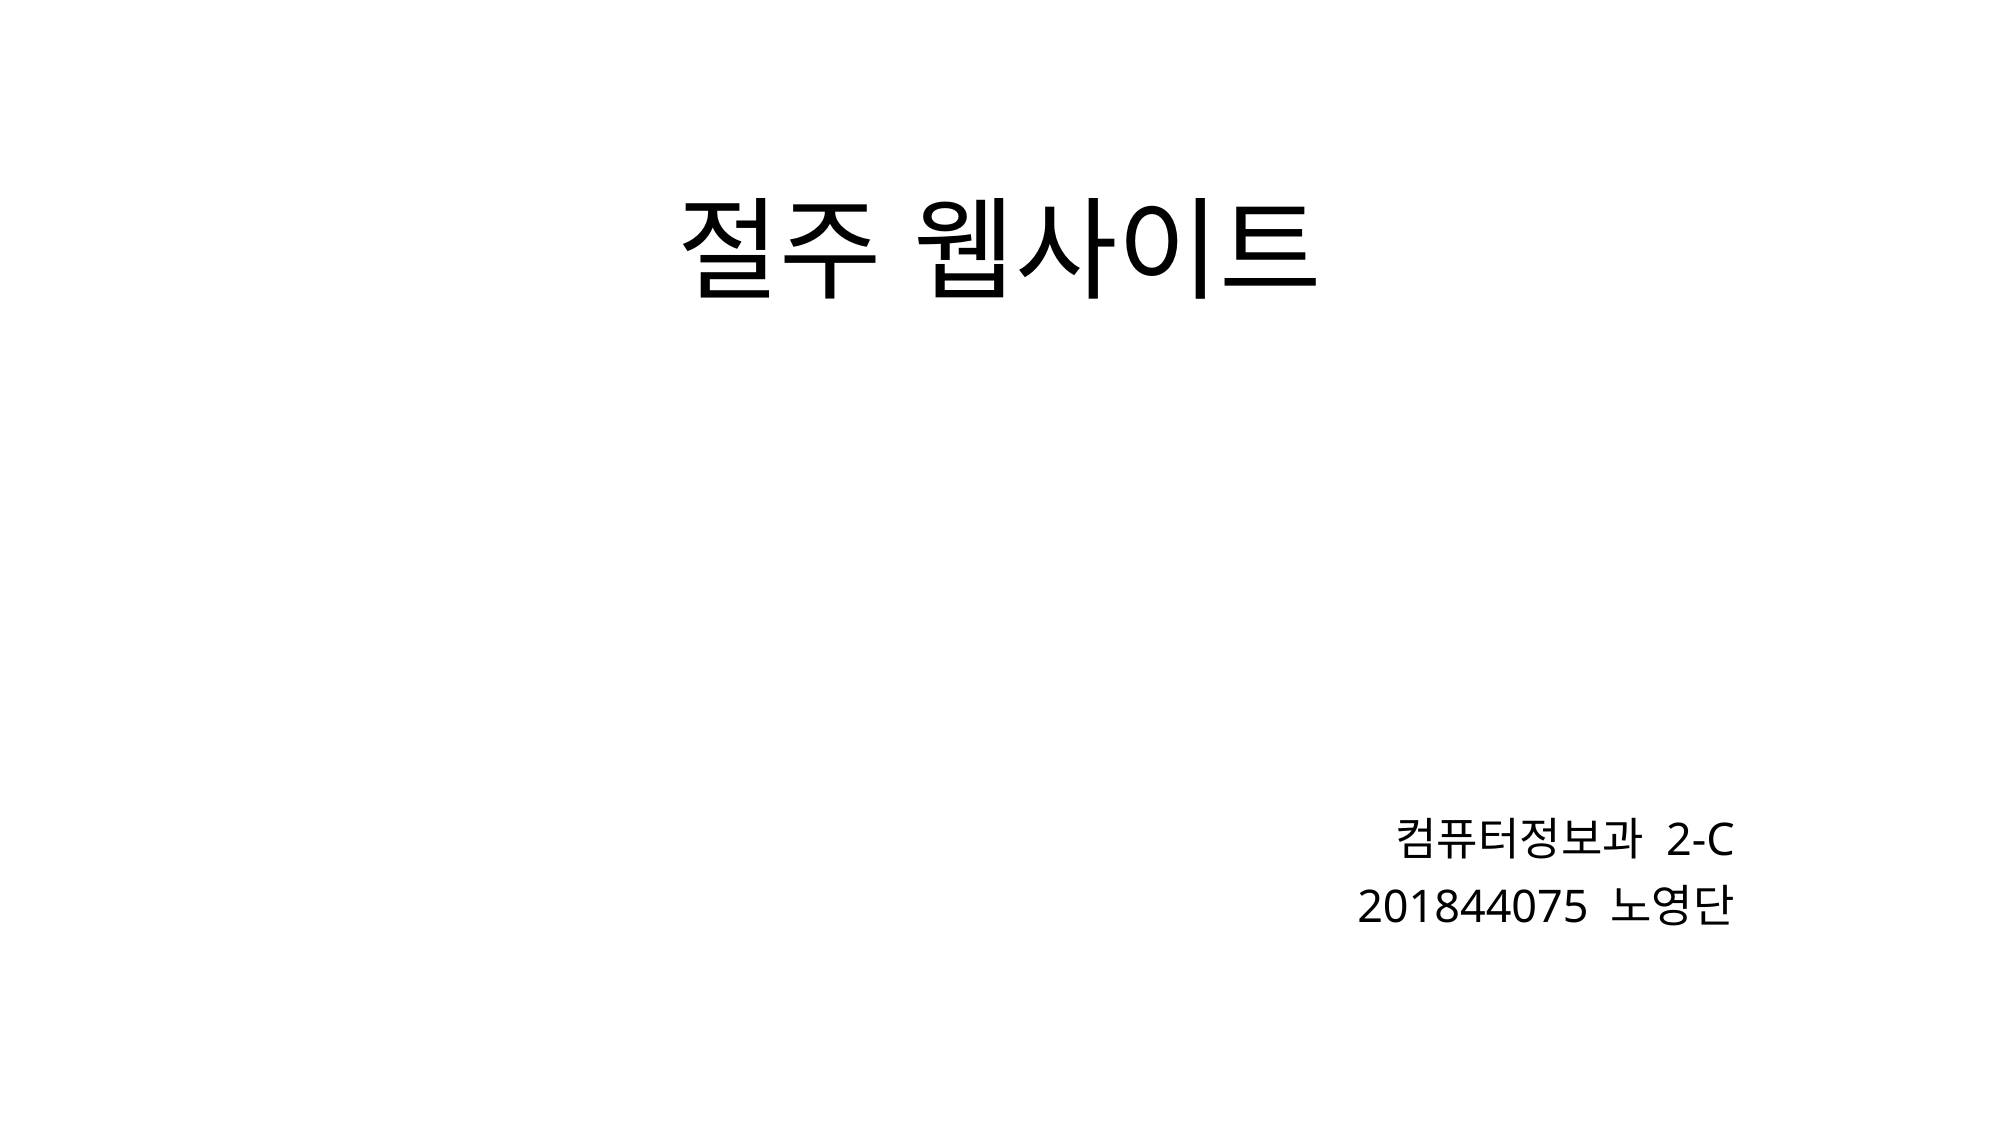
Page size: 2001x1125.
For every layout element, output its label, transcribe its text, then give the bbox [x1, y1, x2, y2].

title 절주 웹사이트 [249, 184, 1750, 576]
subtitle 컴퓨터정보과 2-C 201844075 노영단 [249, 669, 1750, 941]
